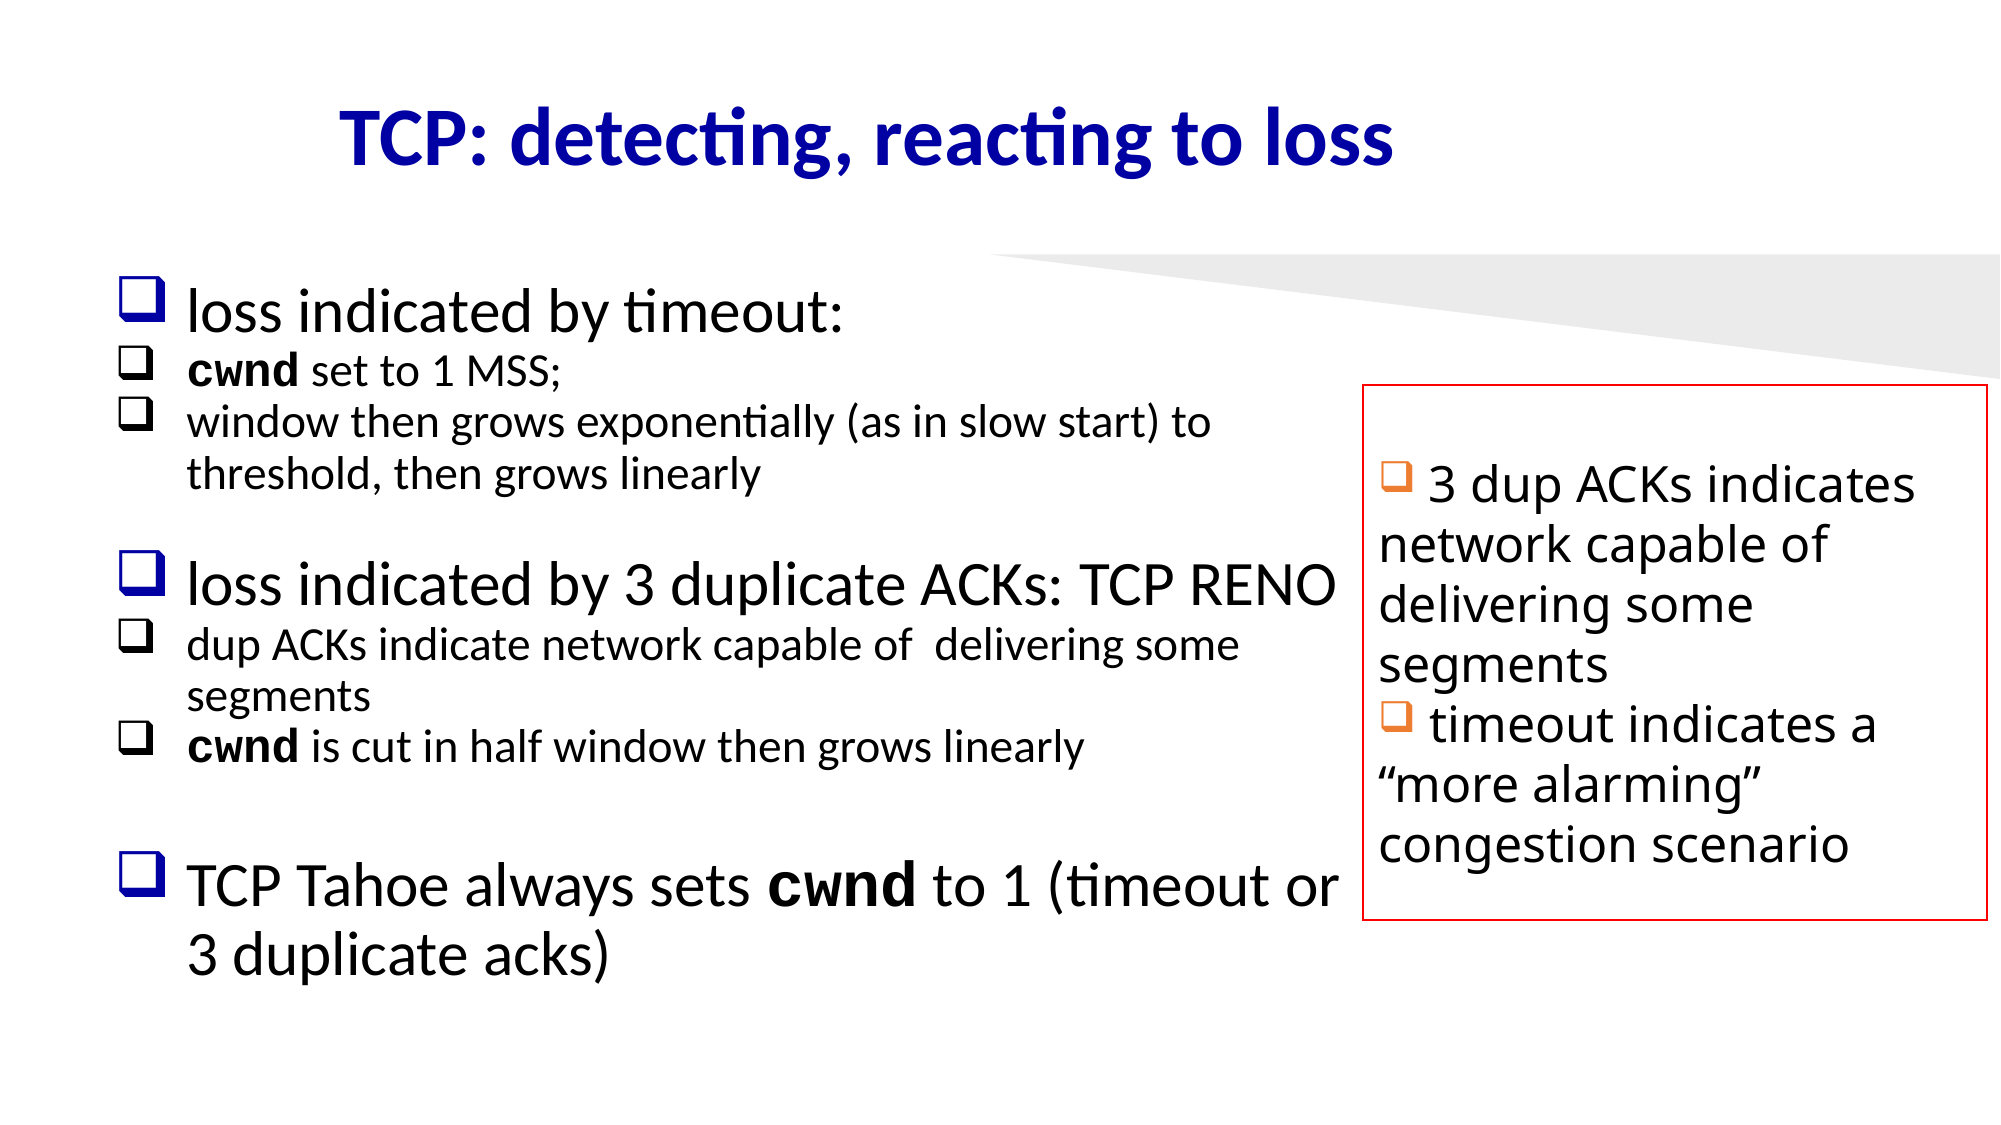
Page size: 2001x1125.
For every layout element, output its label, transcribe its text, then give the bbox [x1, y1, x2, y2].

text_box 3 dup ACKs indicates network capable of delivering some segments timeout indicates a “more alarming” congestion scenario [1363, 385, 1988, 920]
list loss indicated by timeout: cwnd set to 1 MSS; window then grows exponentially (as in slow start) to threshold, then grows linearly loss indicated by 3 duplicate ACKs: TCP RENO dup ACKs indicate network capable of delivering some segments cwnd is cut in half window then grows linearly TCP Tahoe always sets cwnd to 1 (timeout or 3 duplicate acks) [99, 262, 1364, 1078]
title TCP: detecting, reacting to loss [324, 45, 1750, 233]
